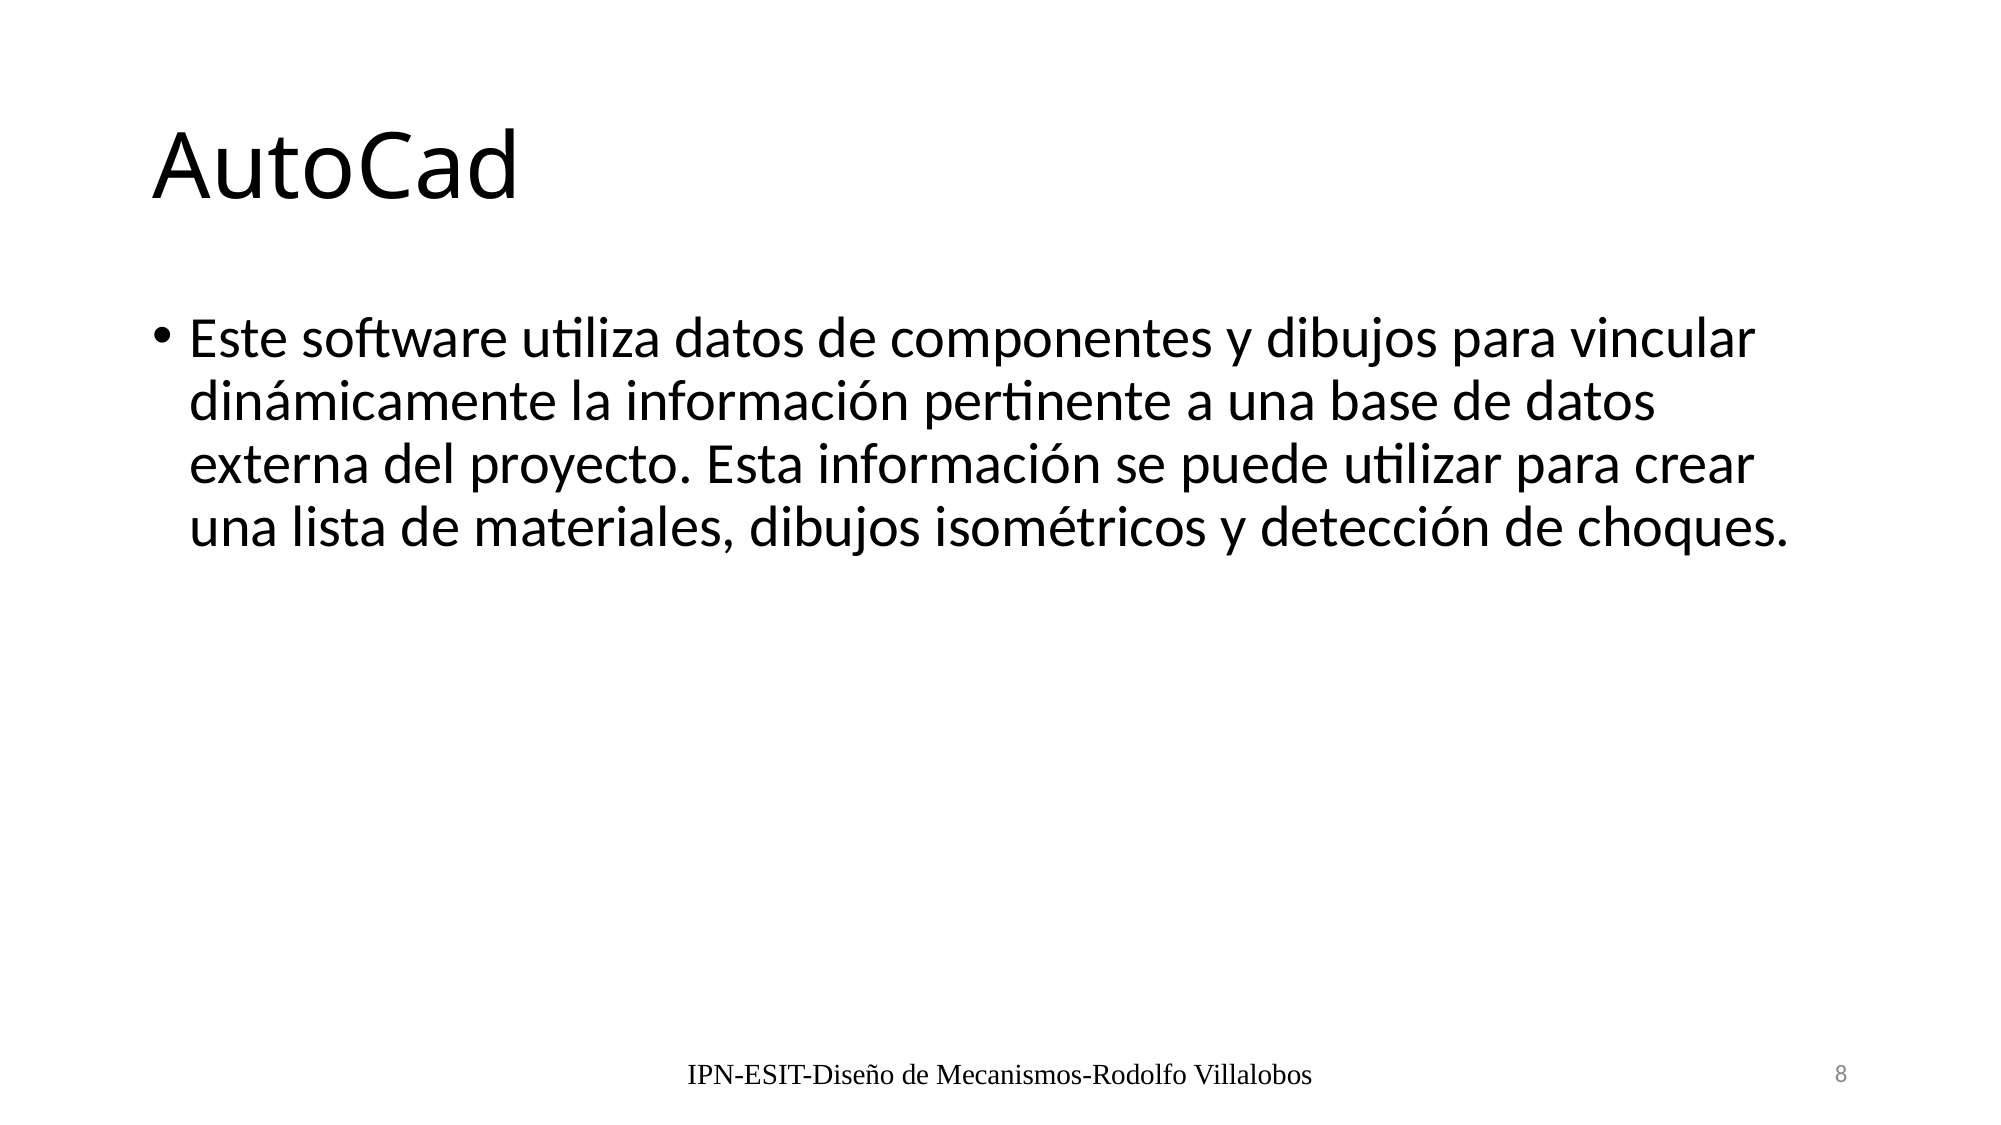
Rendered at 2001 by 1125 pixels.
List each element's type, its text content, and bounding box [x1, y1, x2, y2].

title AutoCad [137, 59, 1863, 278]
slide_number 8 [1412, 1042, 1863, 1103]
footer IPN-ESIT-Diseño de Mecanismos-Rodolfo Villalobos [662, 1042, 1338, 1103]
list Este software utiliza datos de componentes y dibujos para vincular dinámicamente la información pertinente a una base de datos externa del proyecto. Esta información se puede utilizar para crear una lista de materiales, dibujos isométricos y detección de choques. [137, 299, 1863, 1014]
